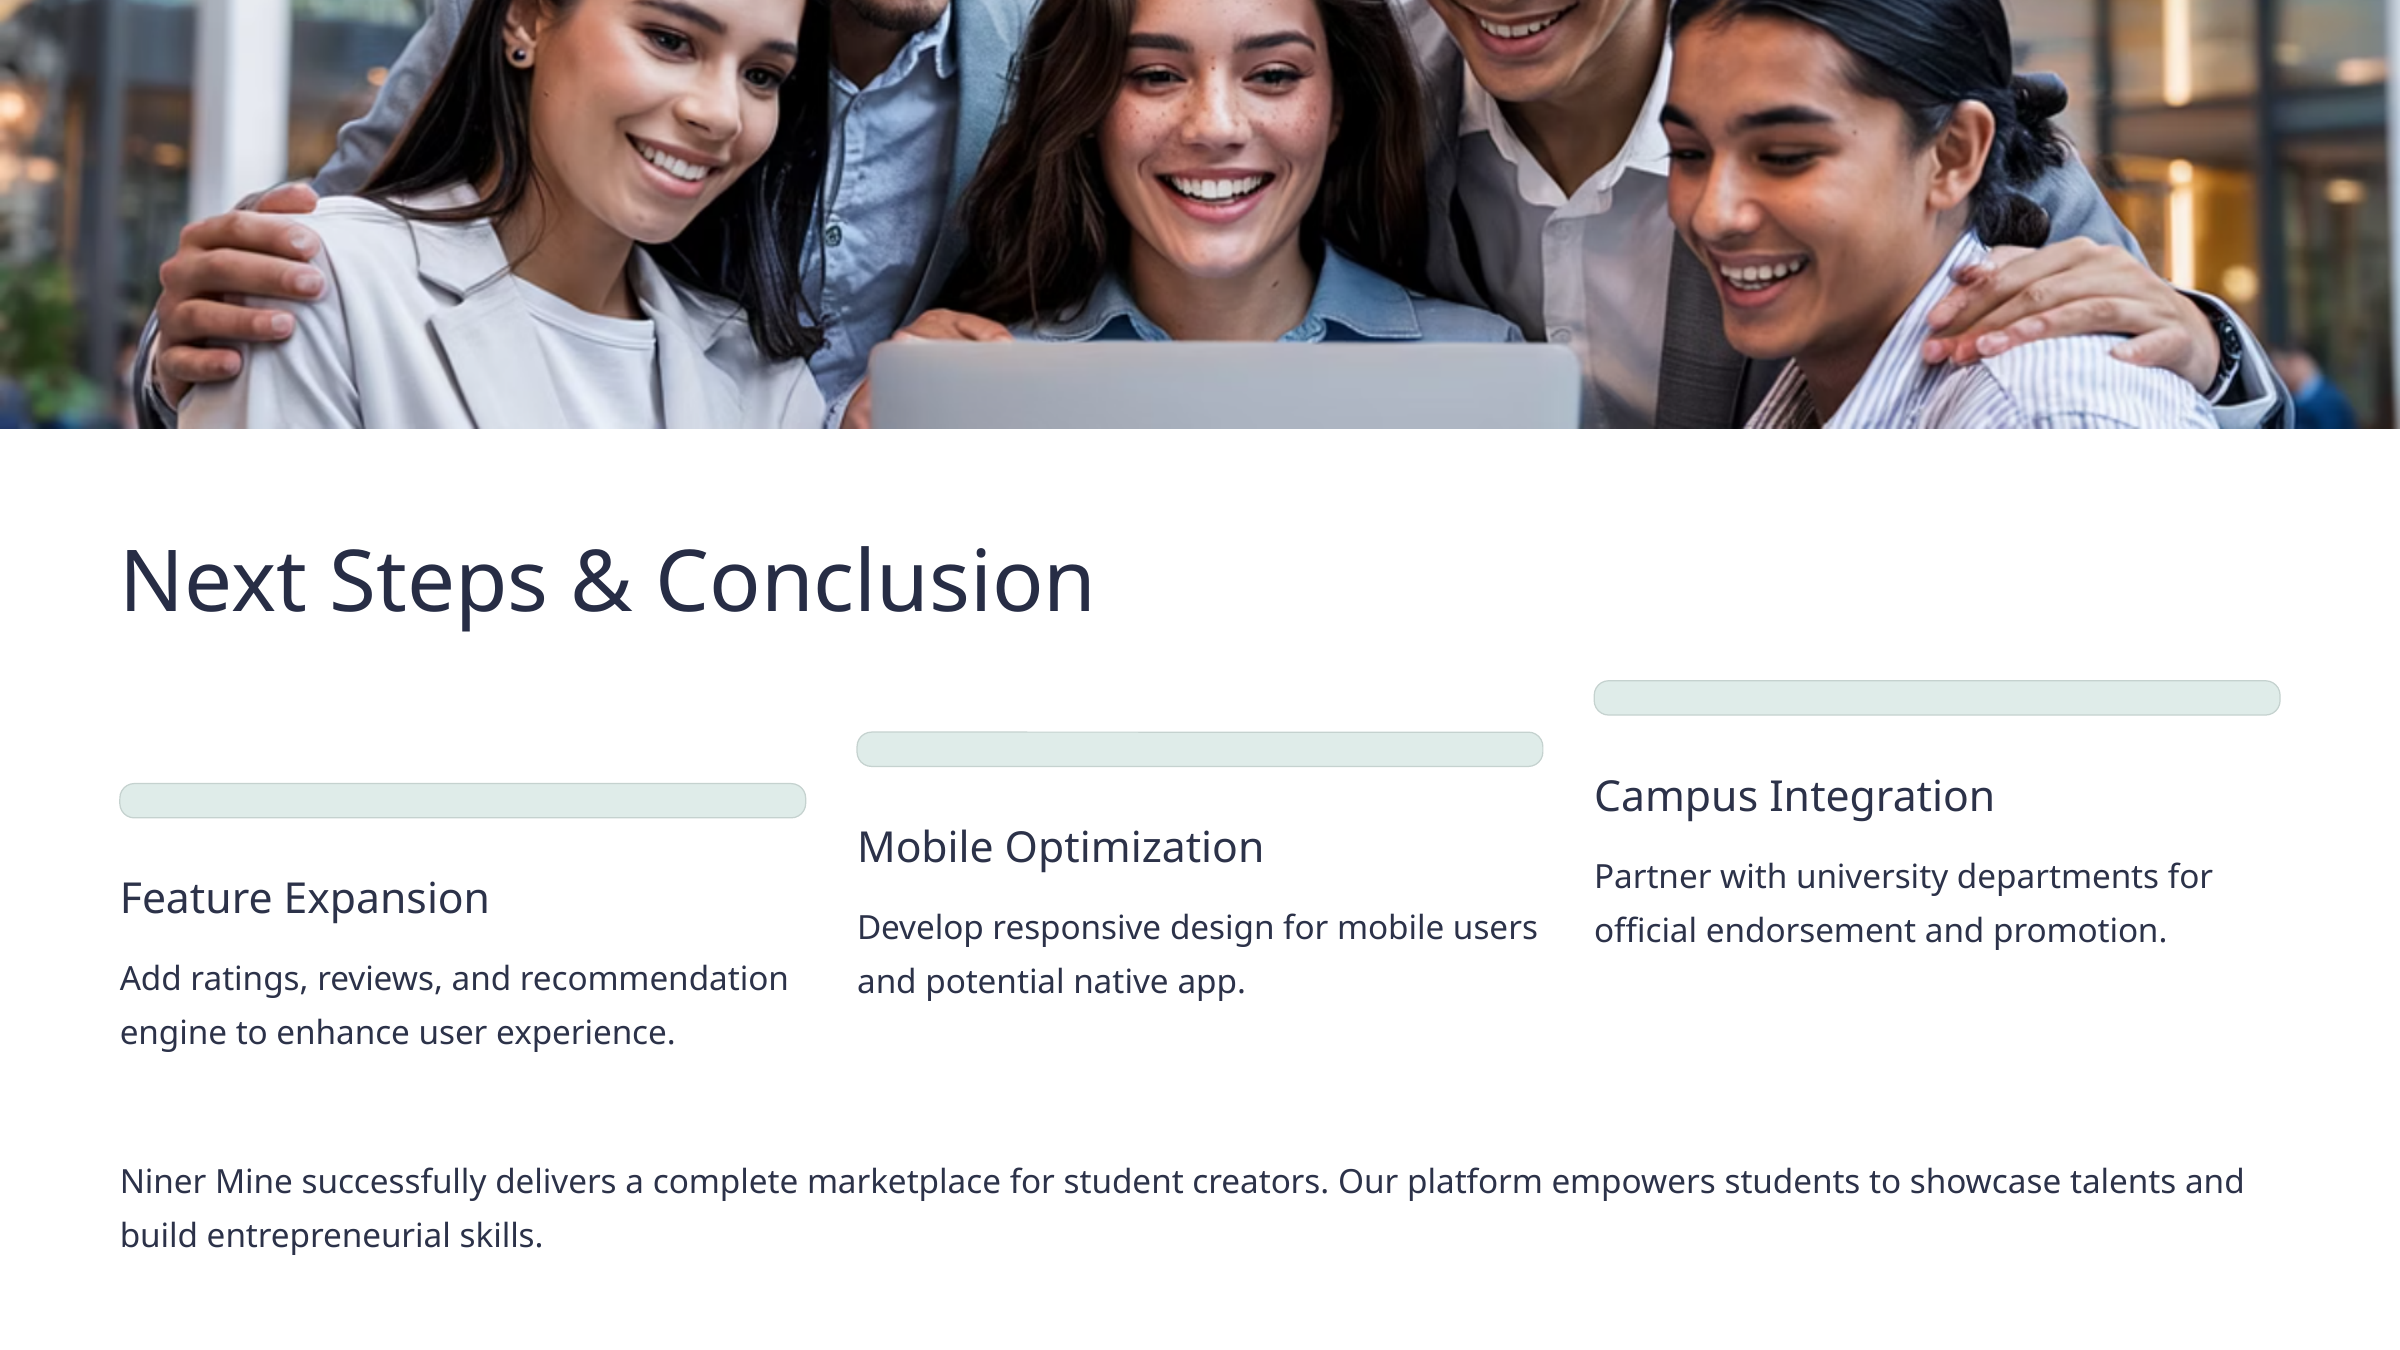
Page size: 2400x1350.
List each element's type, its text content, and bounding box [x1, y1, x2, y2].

text_box [119, 783, 806, 818]
text_box [857, 732, 1543, 767]
text_box Develop responsive design for mobile users and potential native app. [857, 891, 1543, 1002]
picture [0, 0, 2400, 429]
text_box Partner with university departments for official endorsement and promotion. [1594, 840, 2281, 951]
text_box Mobile Optimization [857, 817, 1286, 872]
text_box [1594, 680, 2281, 716]
text_box Niner Mine successfully delivers a complete marketplace for student creators. Our platform empowers students to showcase talents and build entrepreneurial skills. [119, 1146, 2281, 1256]
text_box Next Steps & Conclusion [119, 522, 1032, 630]
text_box Add ratings, reviews, and recommendation engine to enhance user experience. [119, 943, 806, 1108]
text_box Campus Integration [1594, 766, 2023, 820]
text_box Feature Expansion [119, 869, 549, 923]
